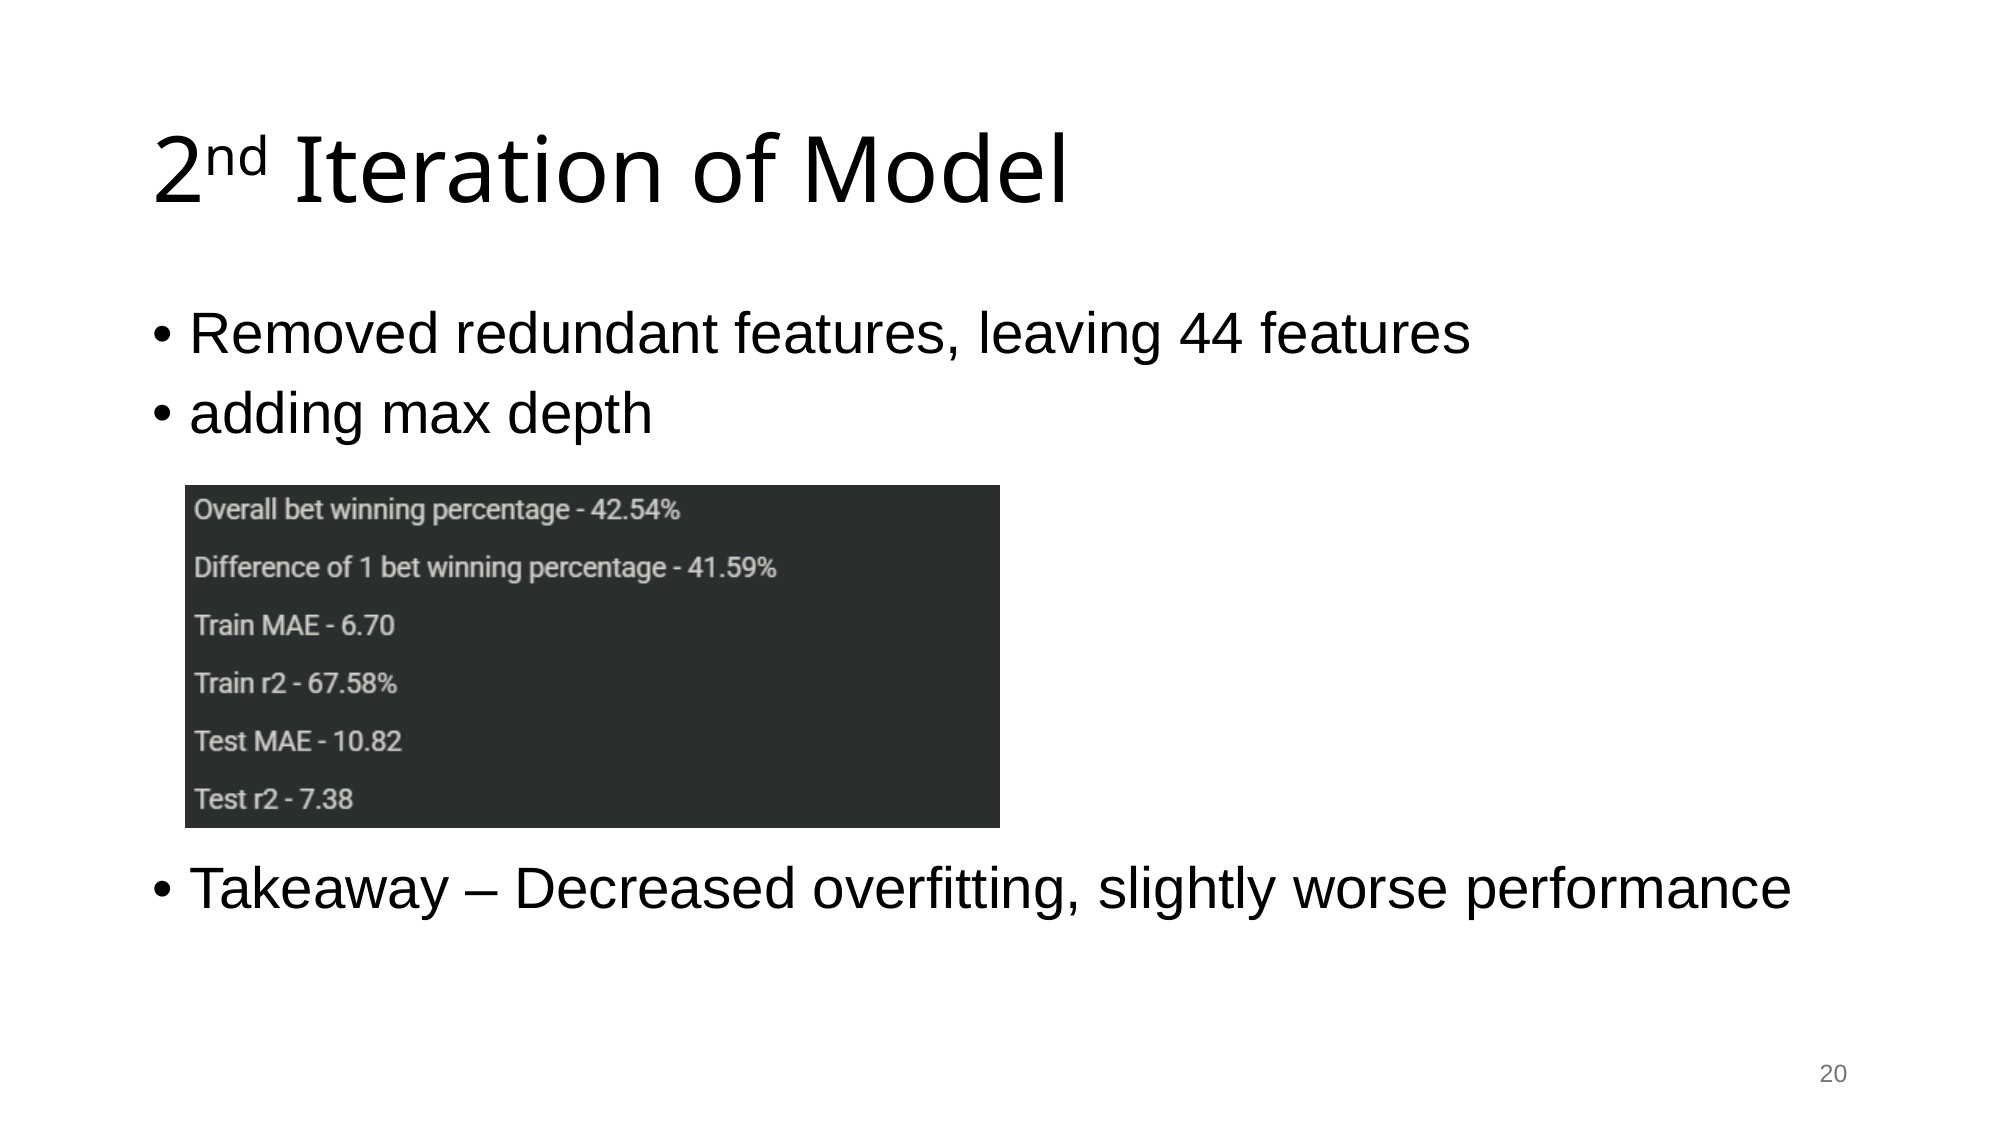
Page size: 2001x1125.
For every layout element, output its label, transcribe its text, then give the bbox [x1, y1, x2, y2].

list Removed redundant features, leaving 44 features adding max depth Takeaway – Decreased overfitting, slightly worse performance [137, 299, 1863, 1014]
title 2nd Iteration of Model [137, 59, 1863, 278]
slide_number 20 [1412, 1042, 1863, 1103]
picture [185, 484, 1001, 828]
